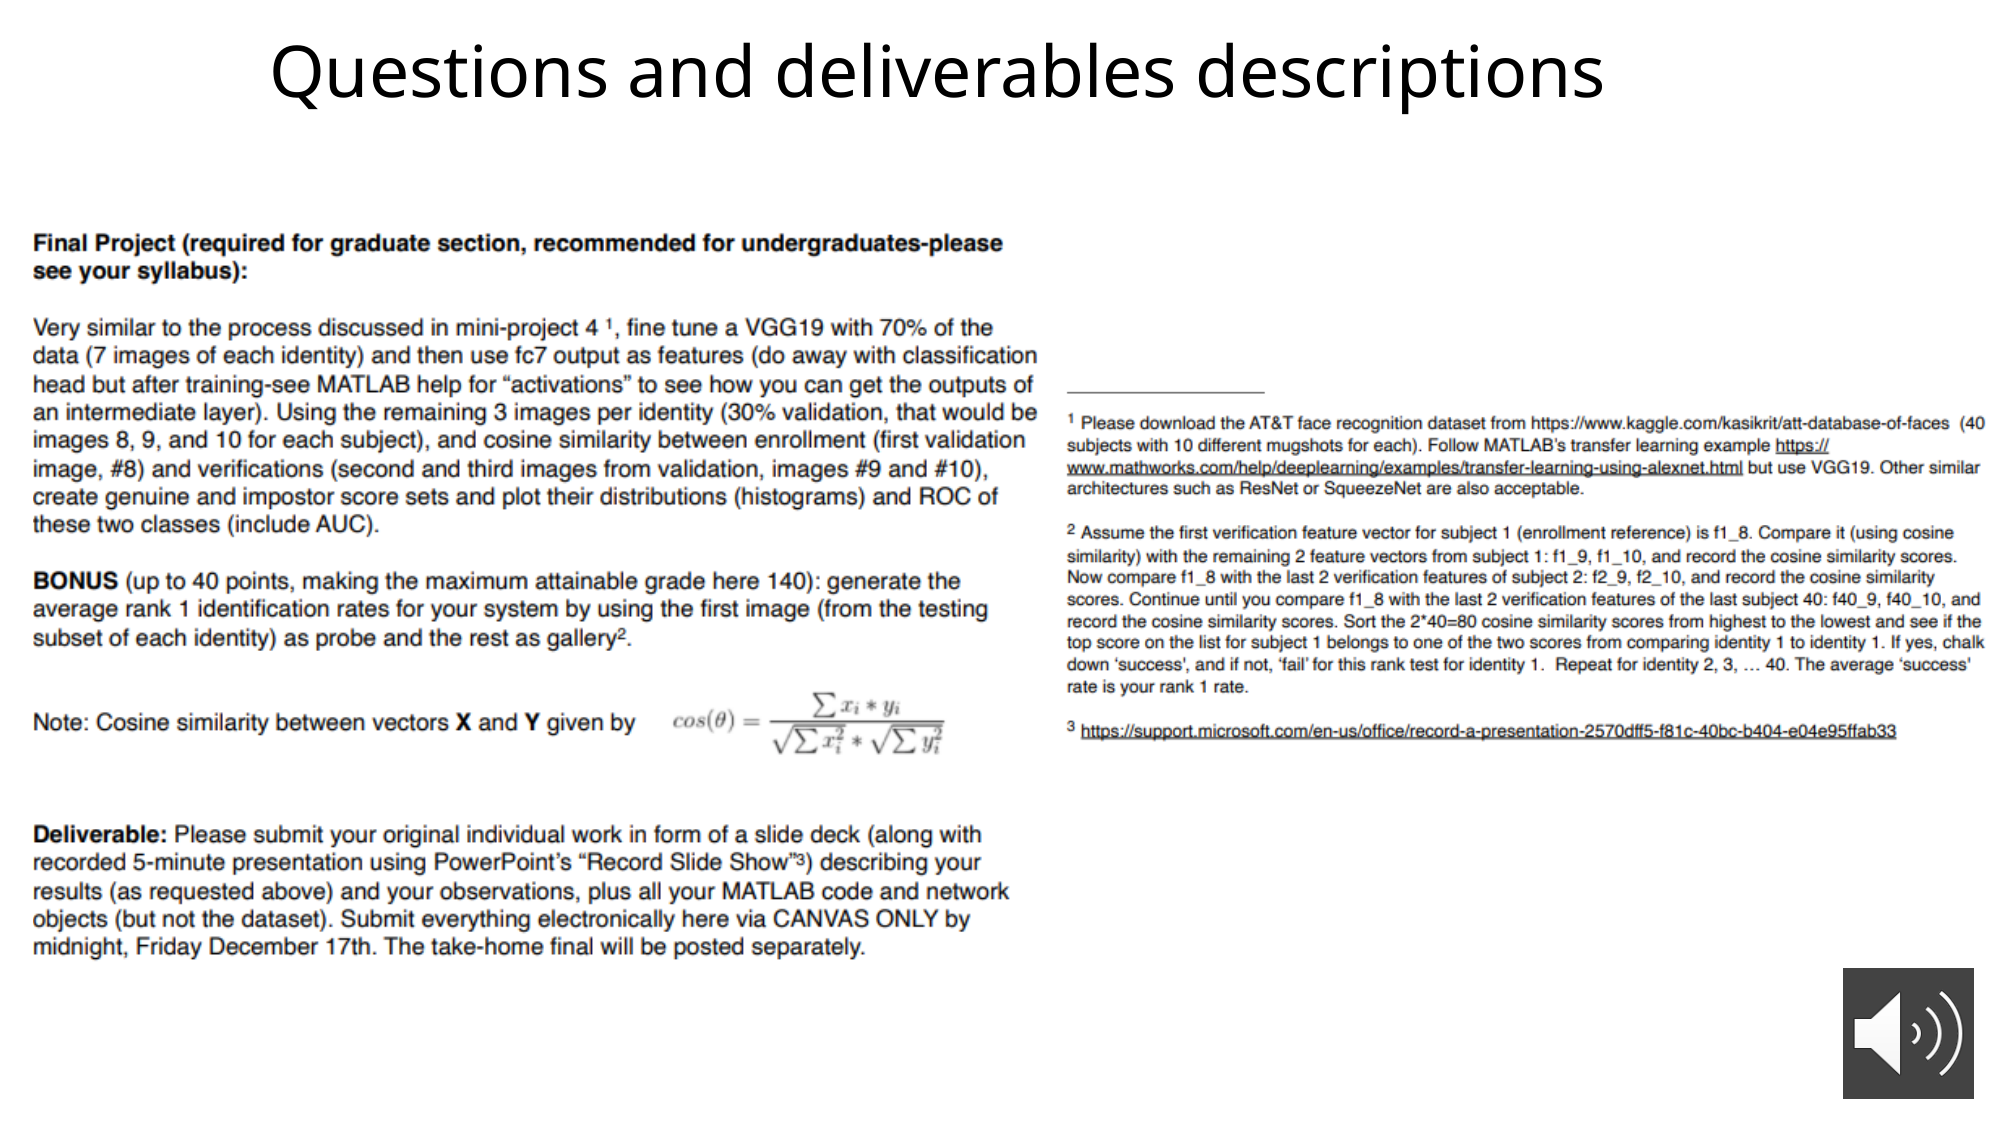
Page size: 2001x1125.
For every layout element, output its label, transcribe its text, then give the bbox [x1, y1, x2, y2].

picture [33, 214, 2000, 984]
picture [1841, 966, 1975, 1100]
title Questions and deliverables descriptions [235, 25, 1642, 124]
